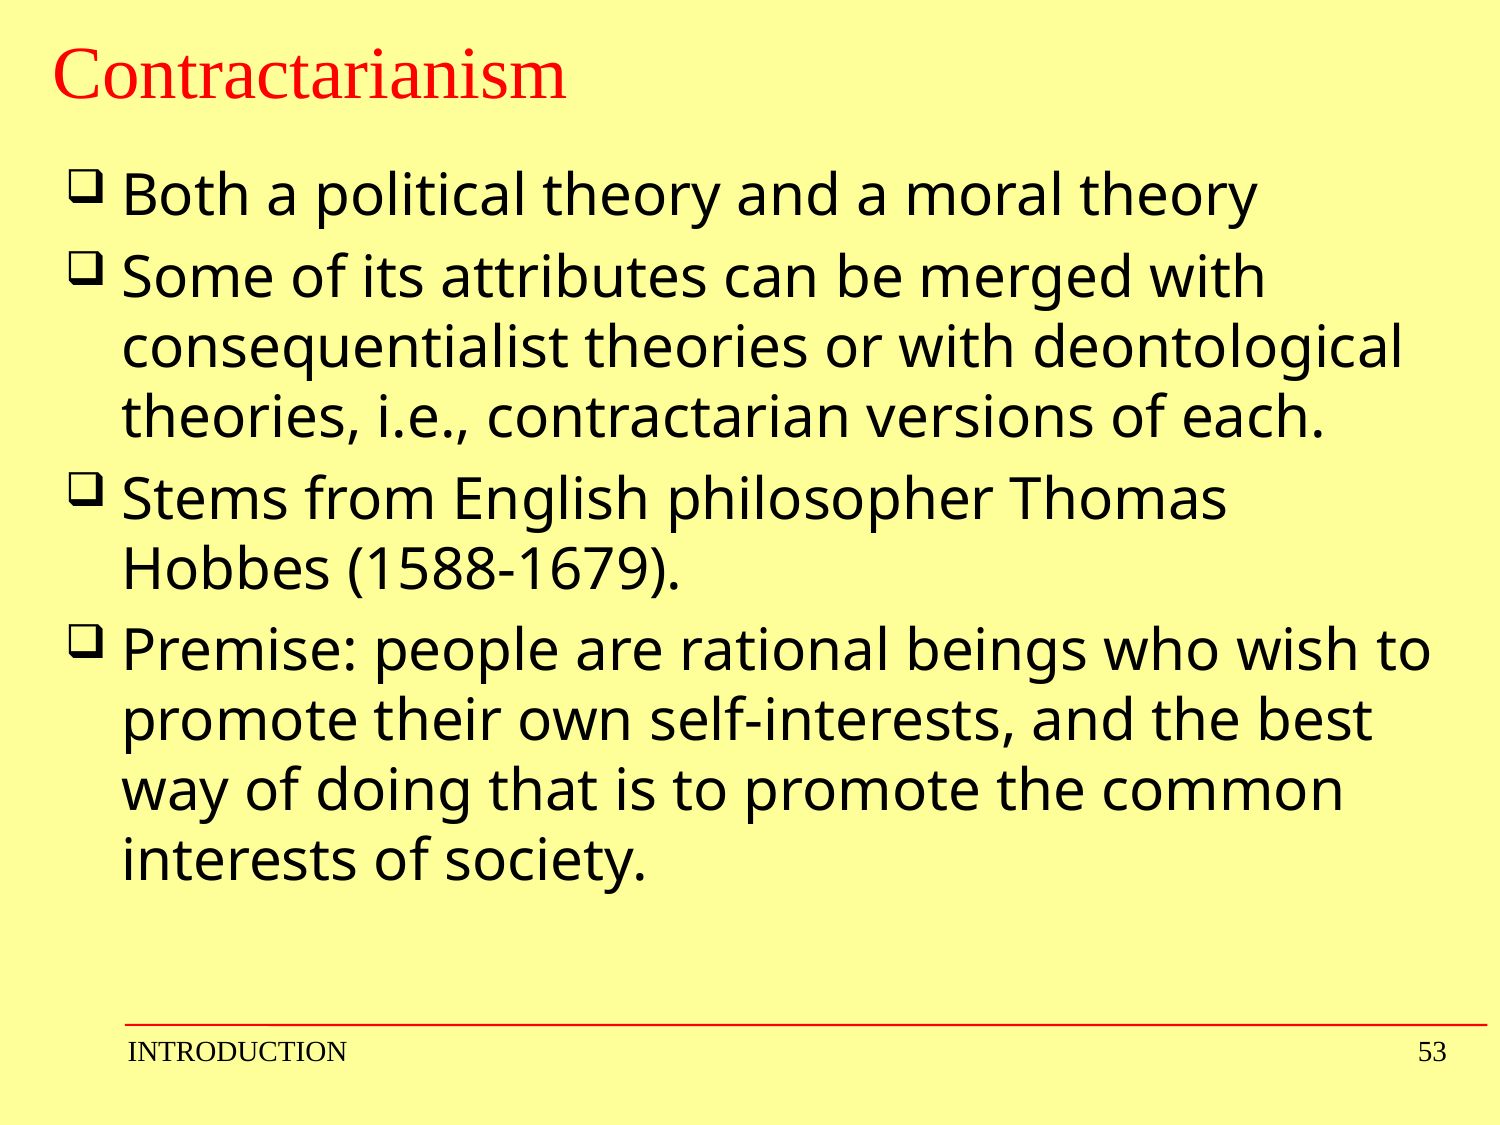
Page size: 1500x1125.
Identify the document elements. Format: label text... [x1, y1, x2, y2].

title Contractarianism [37, 0, 1313, 163]
slide_number INTRODUCTION [112, 1024, 501, 1101]
slide_number 53 [1149, 1024, 1463, 1101]
list Both a political theory and a moral theory Some of its attributes can be merged with consequentialist theories or with deontological theories, i.e., contractarian versions of each. Stems from English philosopher Thomas Hobbes (1588-1679). Premise: people are rational beings who wish to promote their own self-interests, and the best way of doing that is to promote the common interests of society. [49, 149, 1451, 926]
